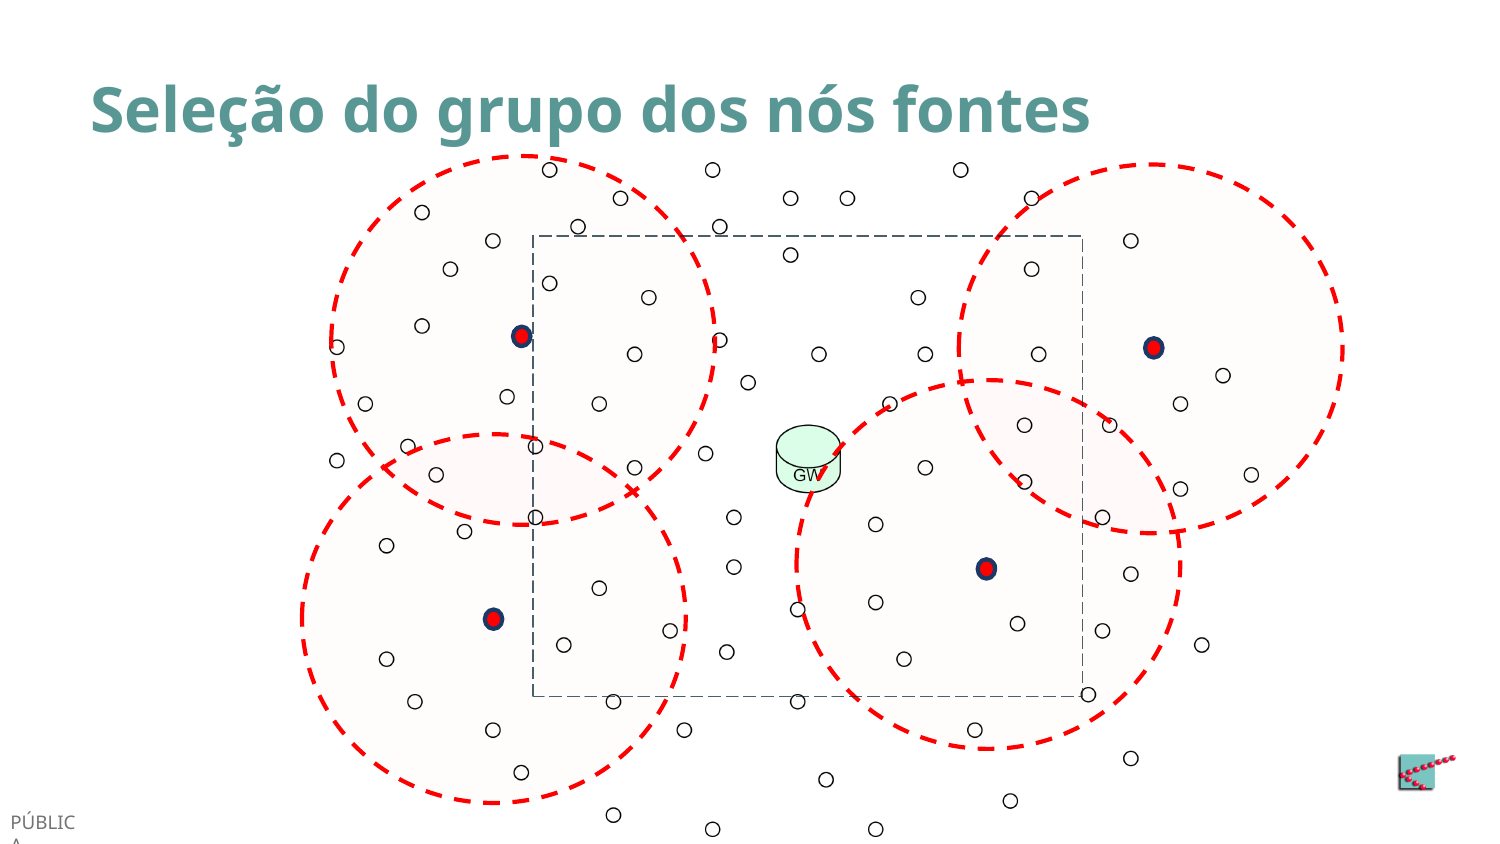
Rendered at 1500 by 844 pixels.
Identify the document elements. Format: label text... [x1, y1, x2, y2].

picture [1397, 753, 1456, 792]
picture [329, 162, 1259, 837]
text_box [302, 532, 324, 705]
text_box [1263, 199, 1343, 499]
title Seleção do grupo dos nós fontes [75, 21, 1474, 193]
